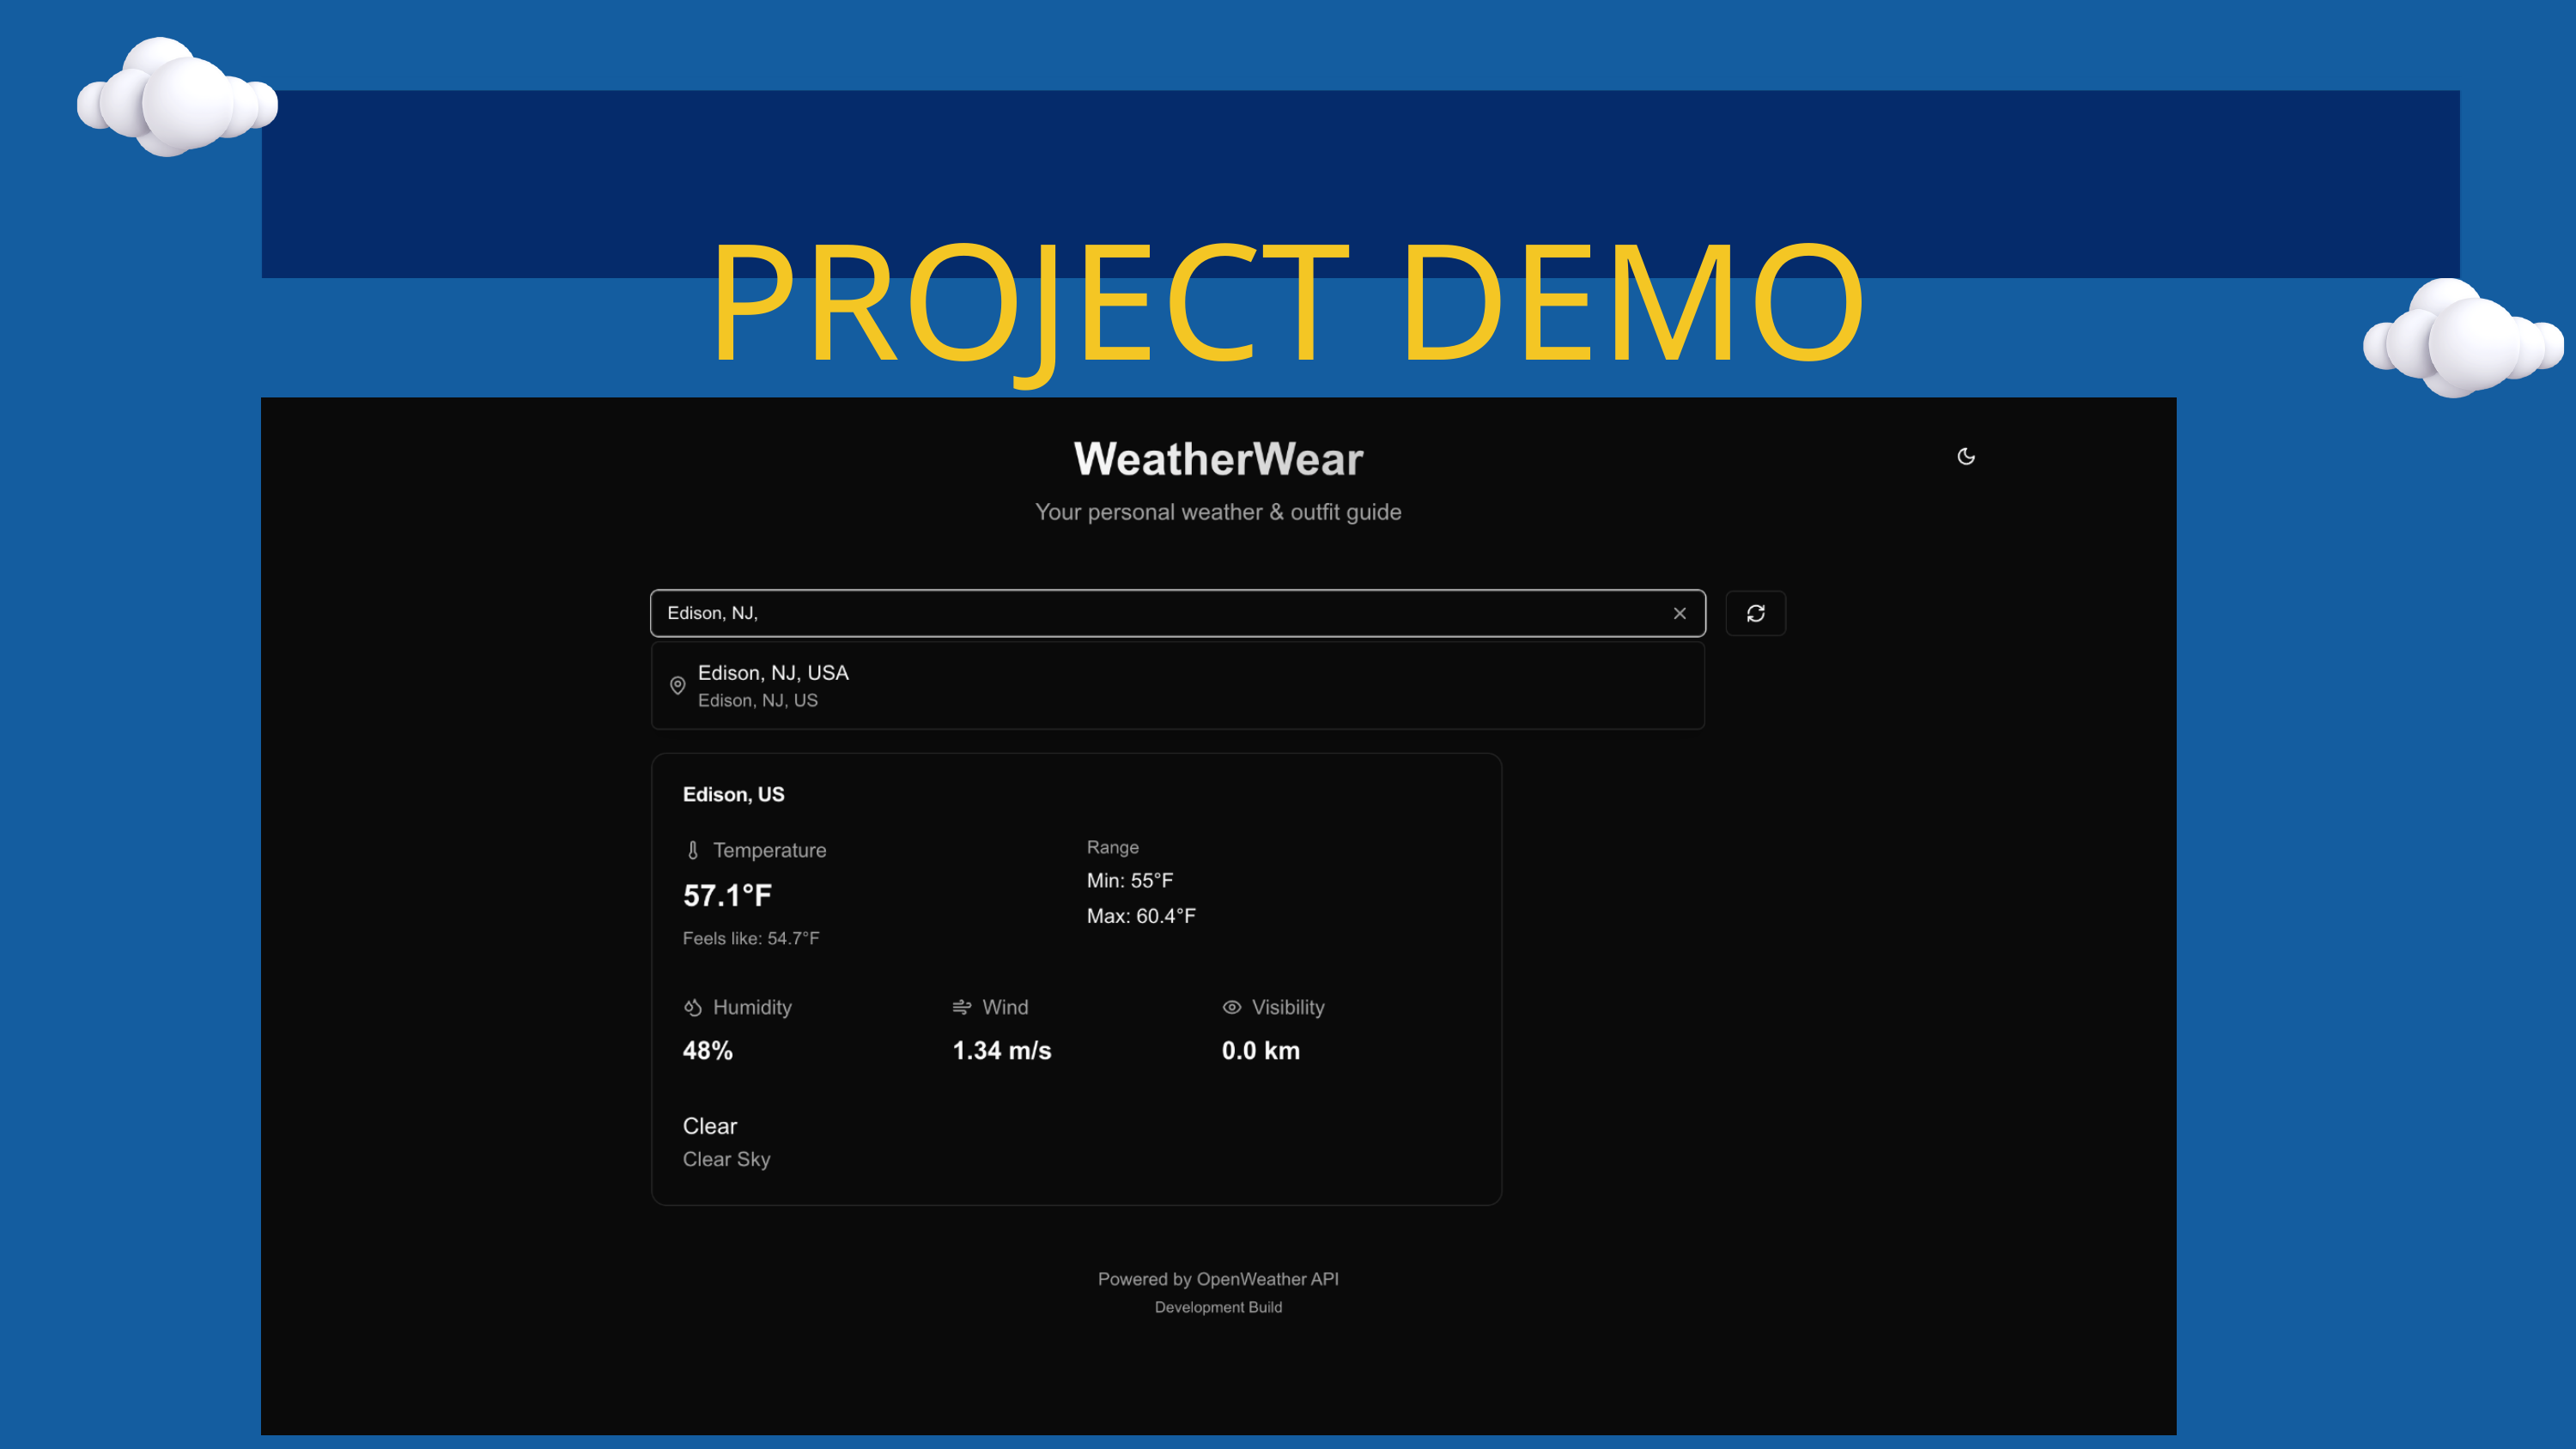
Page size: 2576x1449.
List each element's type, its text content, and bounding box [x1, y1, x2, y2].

text_box [278, 76, 2462, 278]
text_box PROJECT DEMO [261, 113, 2315, 392]
picture [261, 397, 2177, 1436]
text_box [2363, 278, 2565, 398]
text_box [76, 37, 278, 158]
